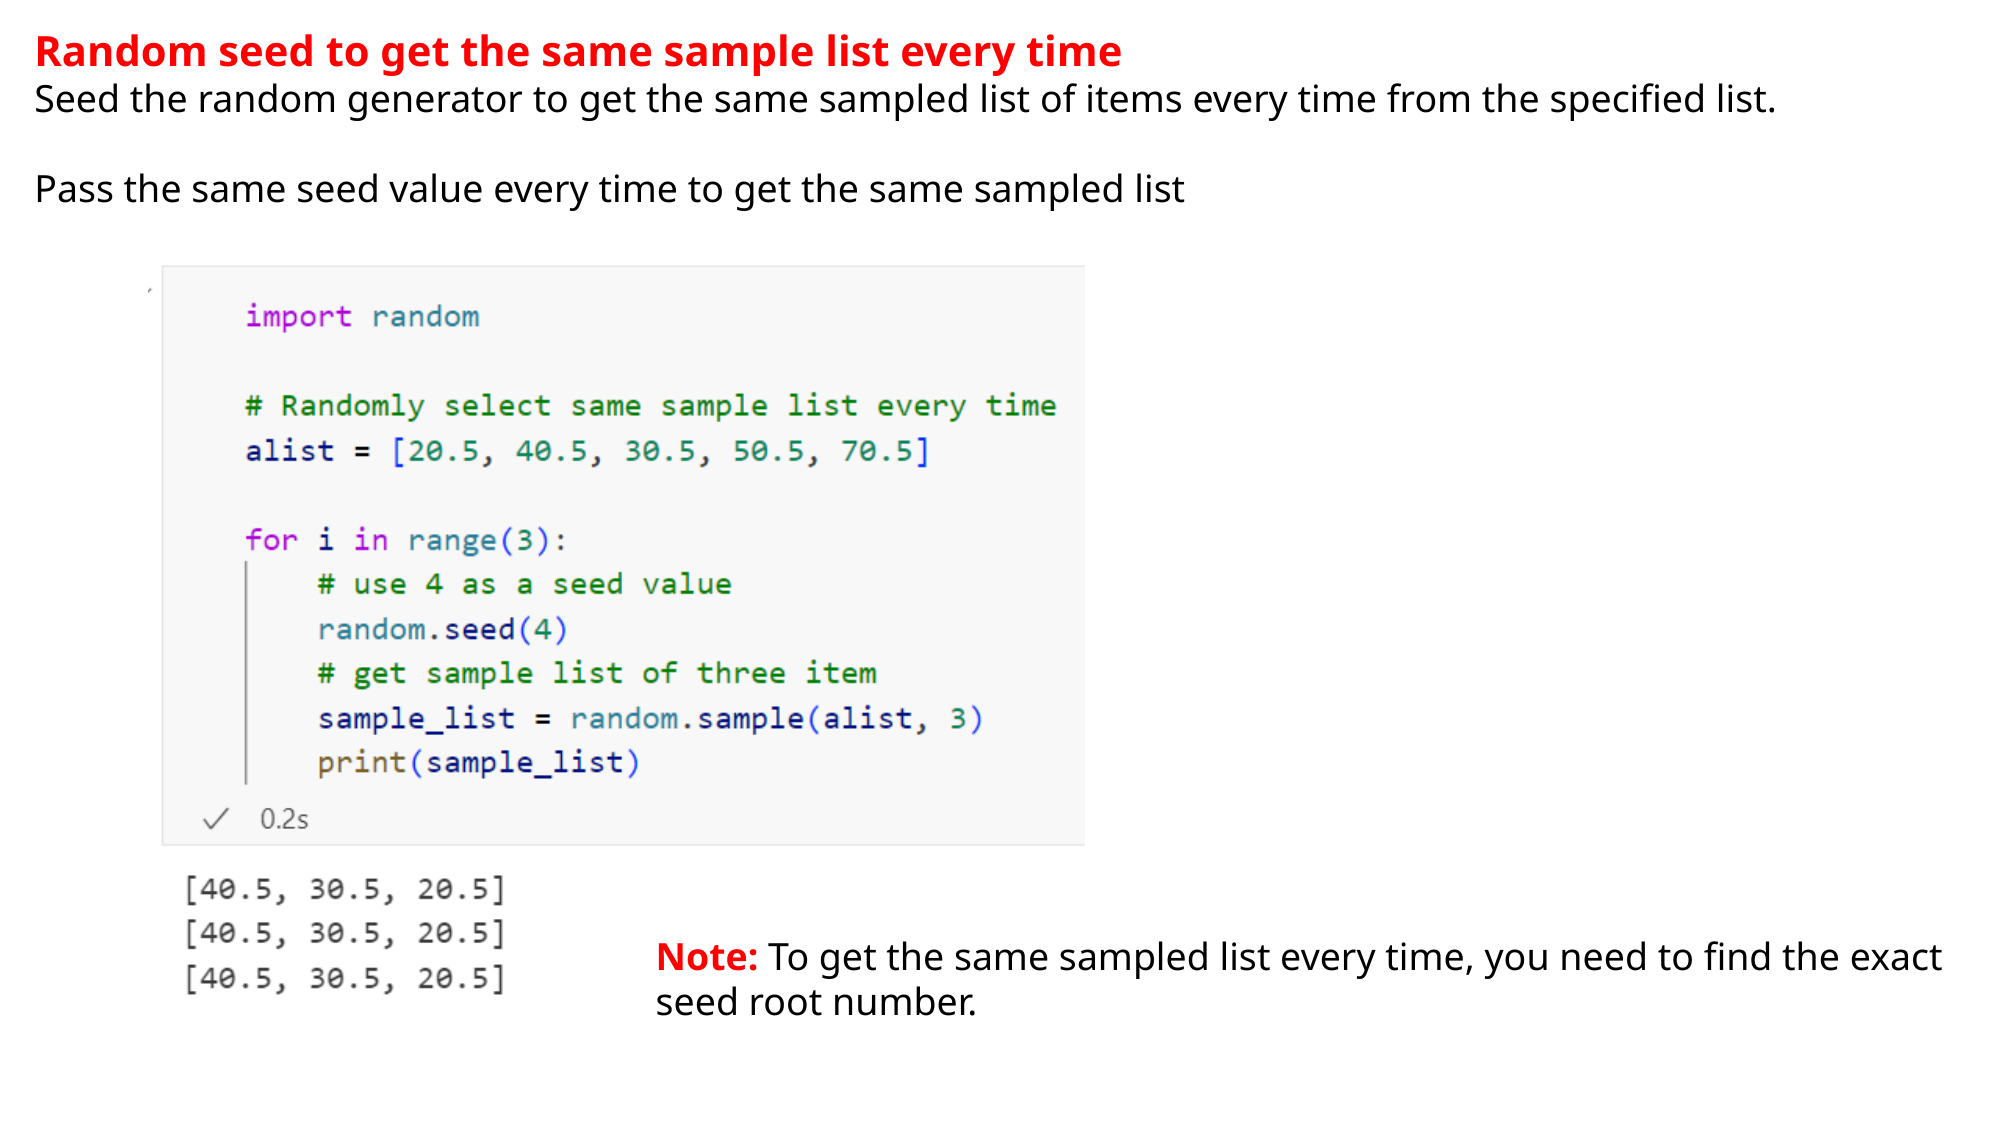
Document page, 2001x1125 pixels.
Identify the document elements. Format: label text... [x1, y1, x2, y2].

text_box Random seed to get the same sample list every time Seed the random generator to get the same sampled list of items every time from the specified list. Pass the same seed value every time to get the same sampled list [19, 17, 1977, 218]
picture [147, 238, 1085, 1051]
text_box Note: To get the same sampled list every time, you need to find the exact seed root number. [1085, 925, 1959, 1031]
